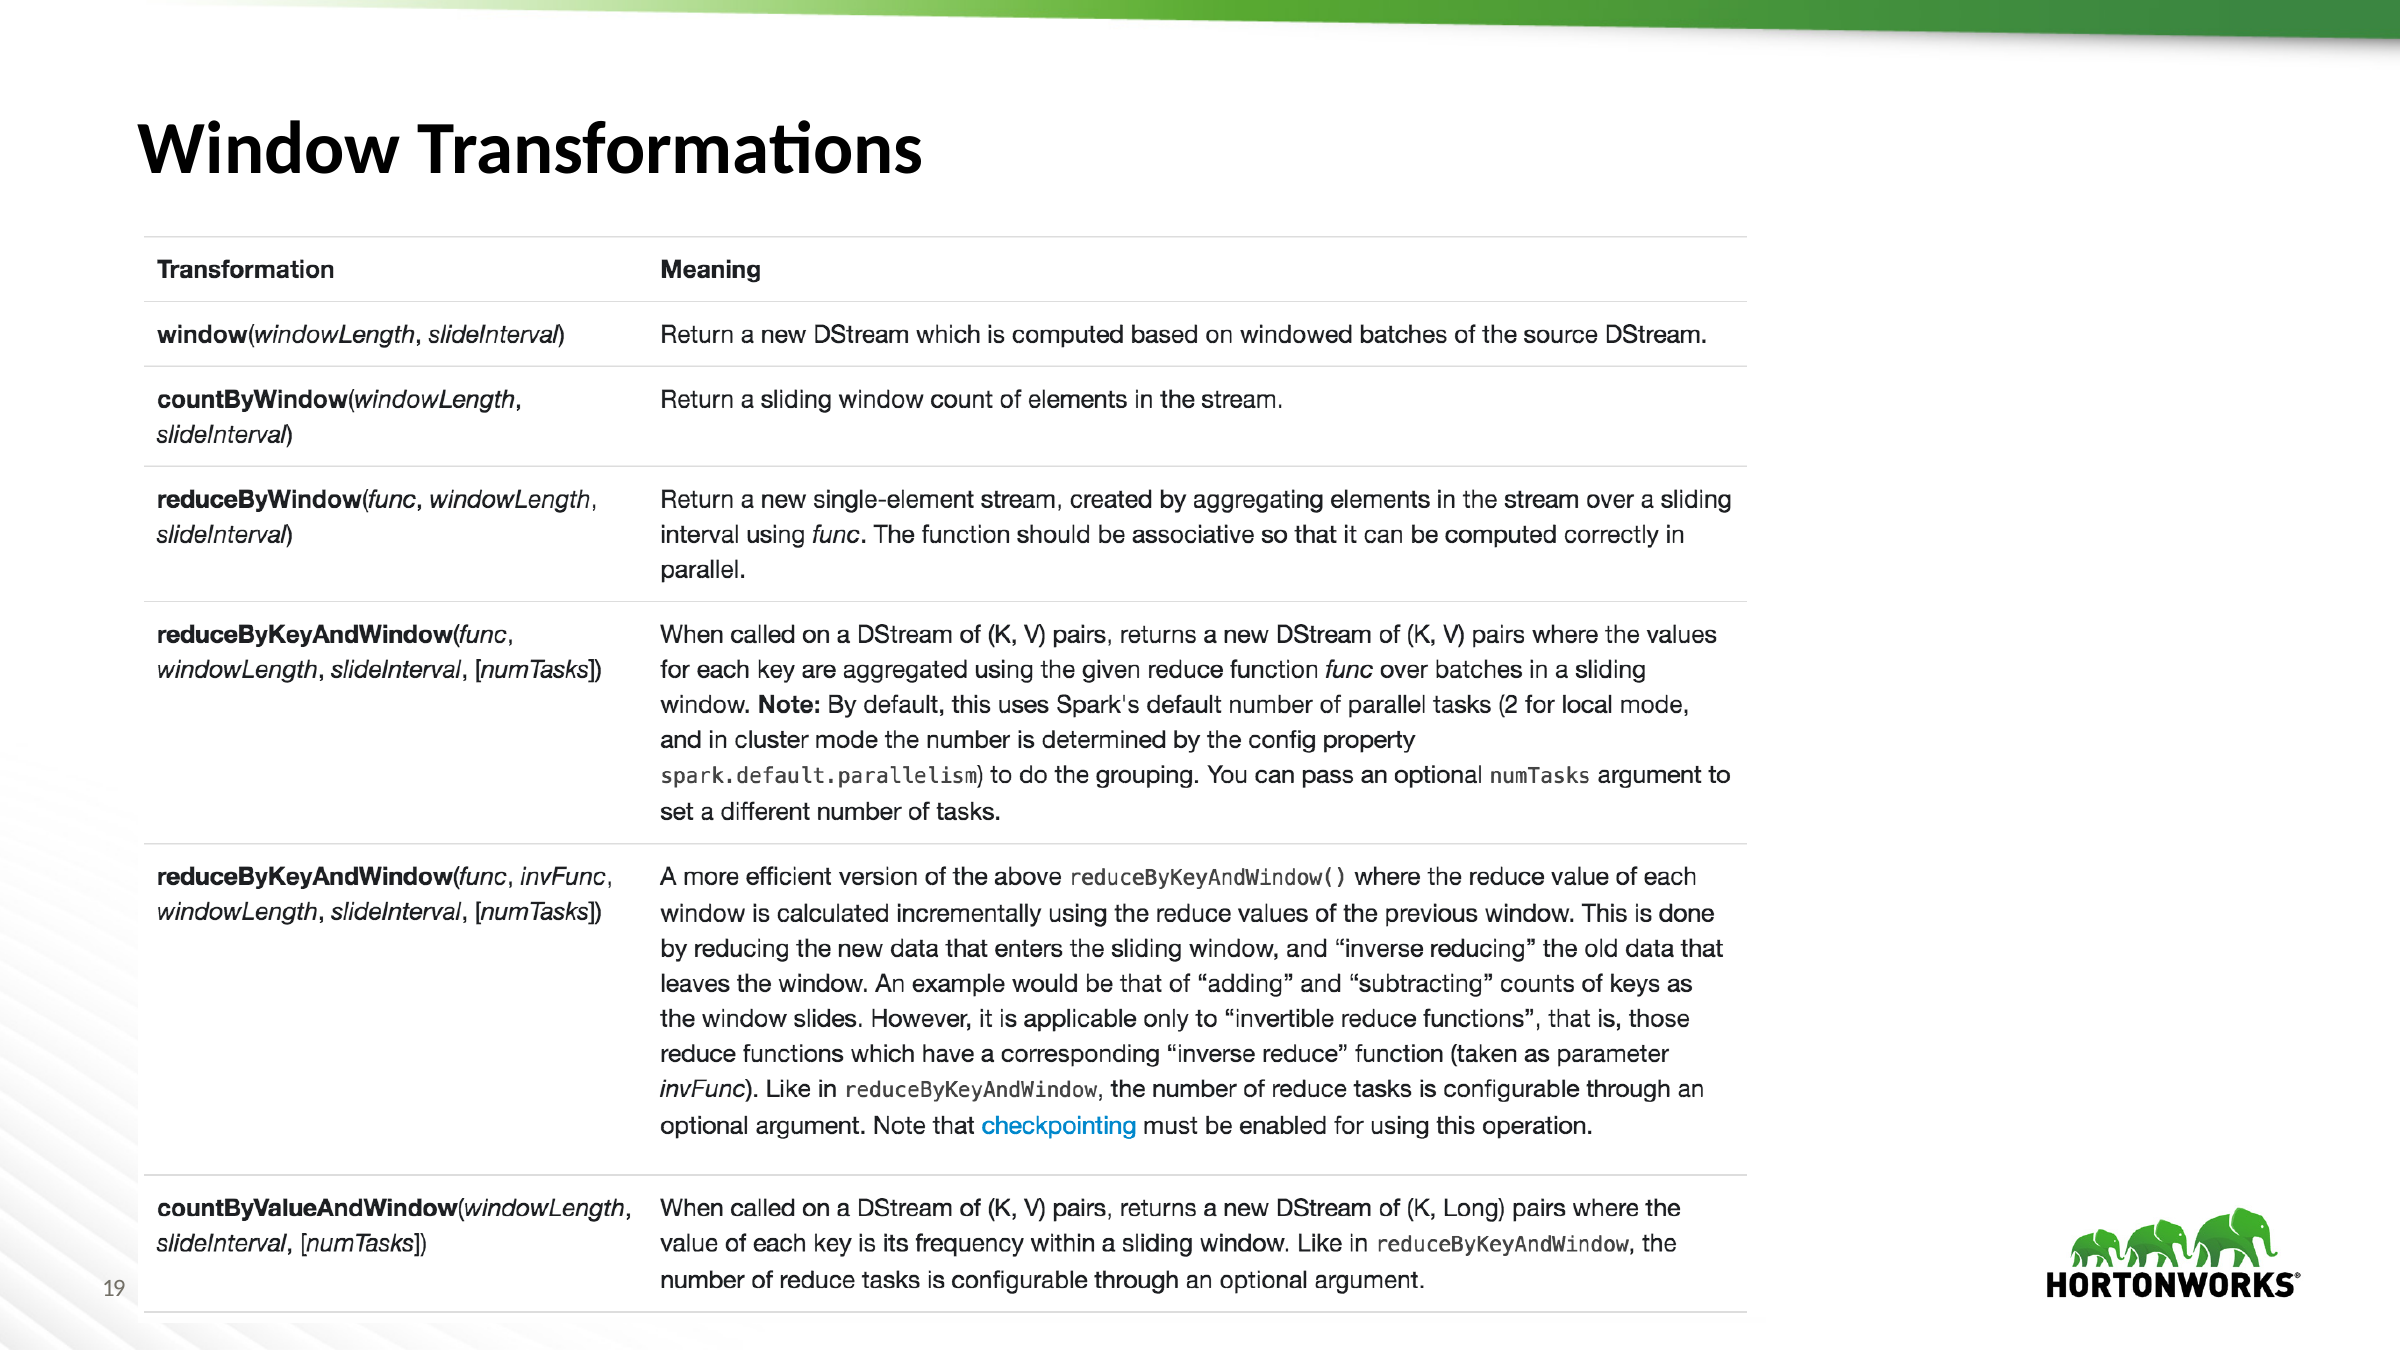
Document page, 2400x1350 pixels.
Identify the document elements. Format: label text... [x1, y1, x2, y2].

picture [0, 0, 2400, 1350]
title Window Transformations [138, 111, 2298, 190]
